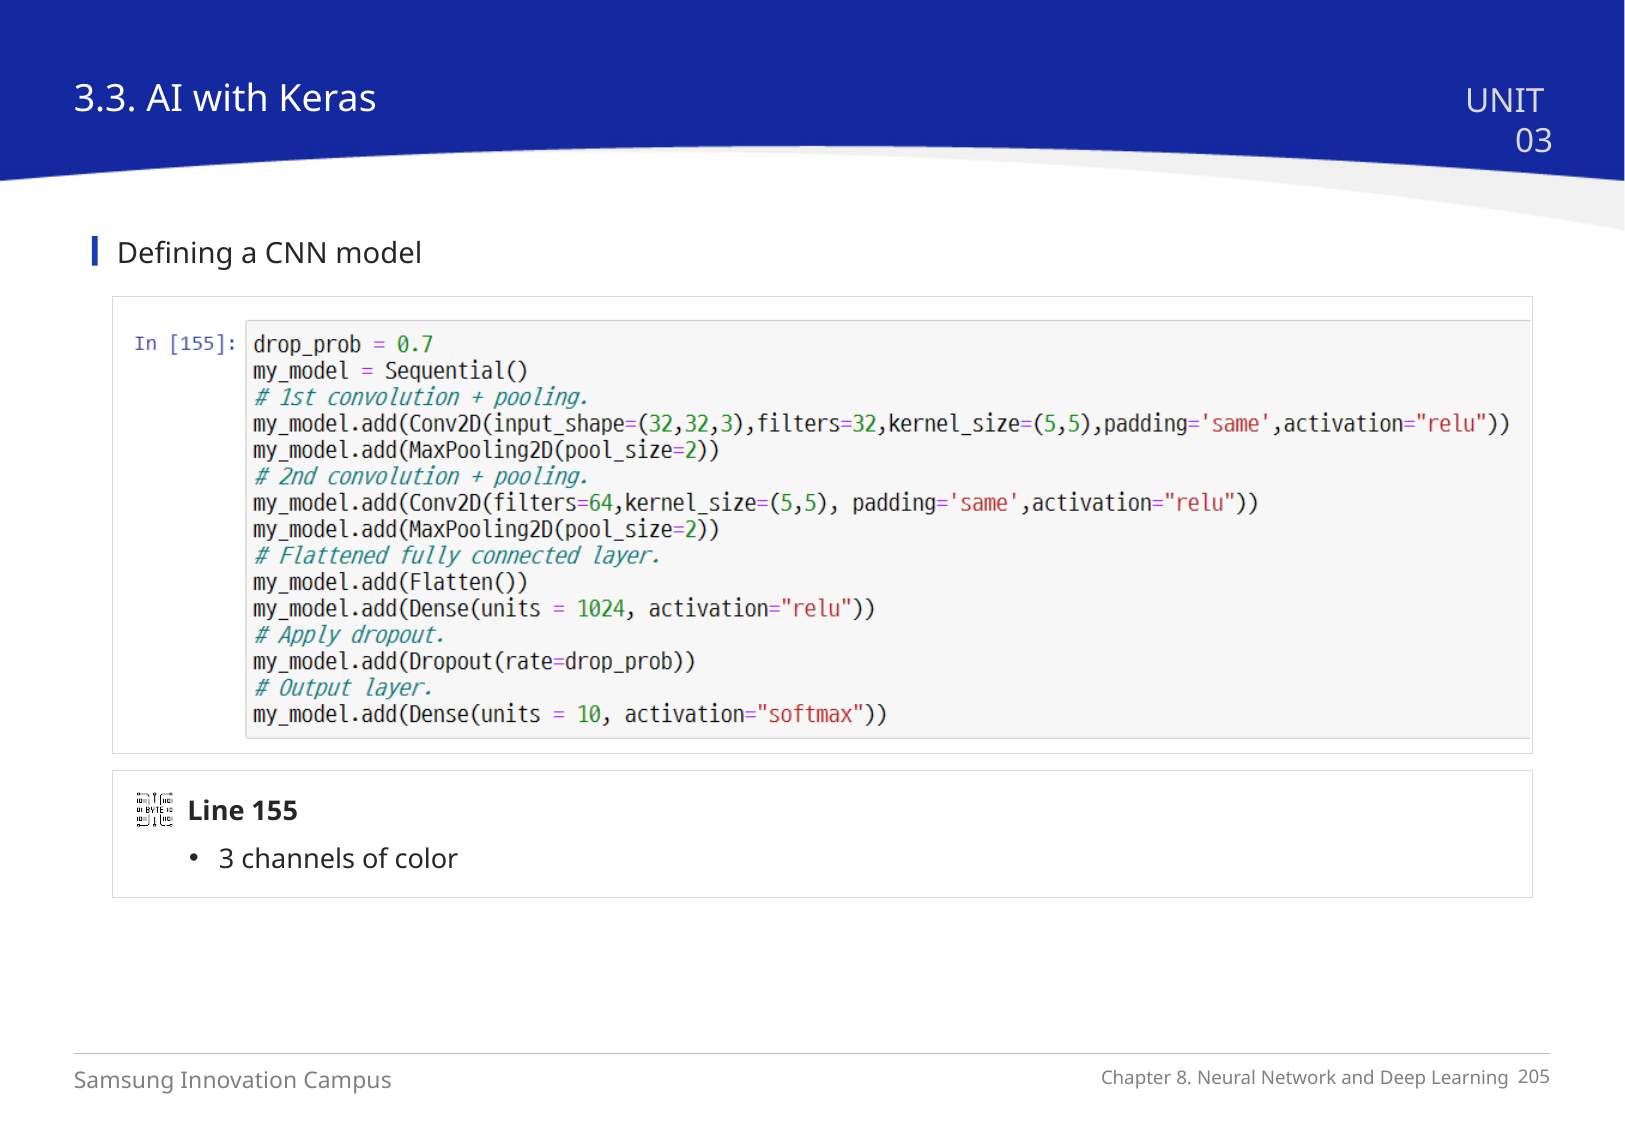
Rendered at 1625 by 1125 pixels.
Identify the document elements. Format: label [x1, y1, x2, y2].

picture [0, 0, 1625, 1125]
text_box [73, 73, 1554, 120]
text_box [112, 770, 1548, 898]
text_box [112, 296, 1533, 754]
text_box [91, 234, 1533, 270]
